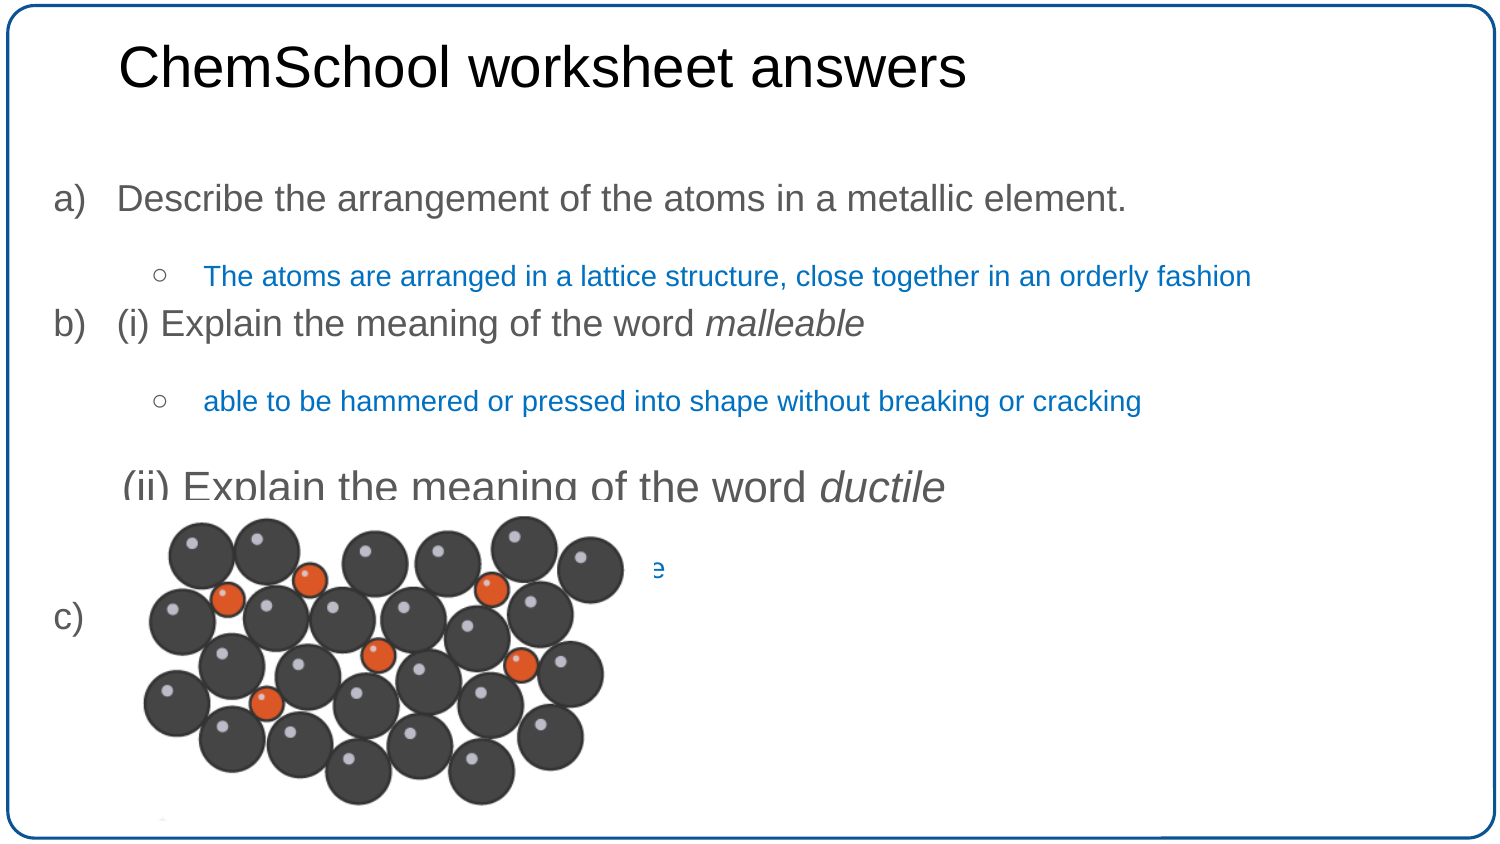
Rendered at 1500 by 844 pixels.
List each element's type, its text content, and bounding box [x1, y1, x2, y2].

picture [115, 500, 654, 821]
list Describe the arrangement of the atoms in a metallic element. The atoms are arranged in a lattice structure, close together in an orderly fashion (i) Explain the meaning of the word malleable able to be hammered or pressed into shape without breaking or cracking (ii) Explain the meaning of the word ductile able to be drawn out into a thin wire . [38, 151, 1500, 759]
title ChemSchool worksheet answers [103, 13, 1397, 151]
